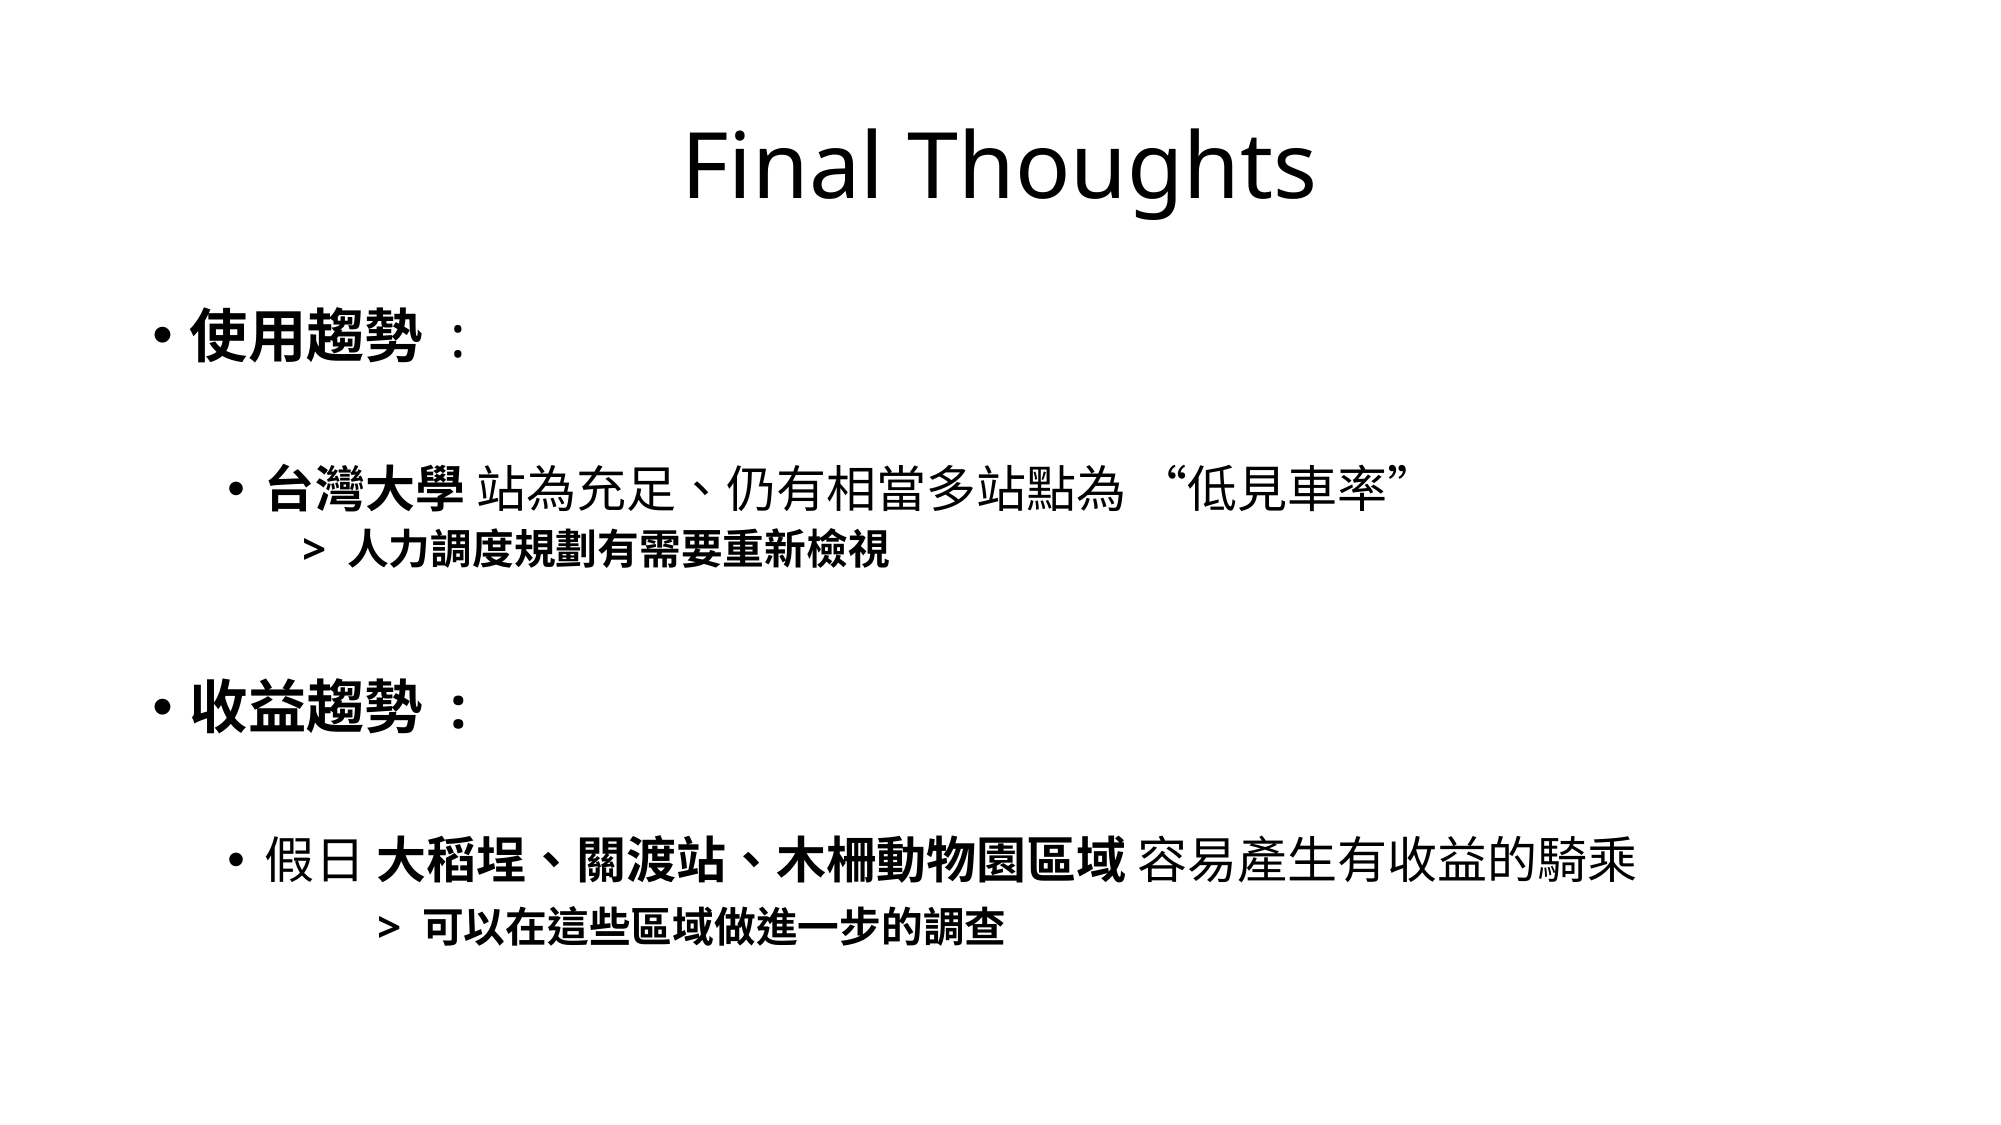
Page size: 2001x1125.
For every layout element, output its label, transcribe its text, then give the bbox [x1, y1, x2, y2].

title Final Thoughts [137, 59, 1863, 278]
list 使用趨勢 : 台灣大學 站為充足、仍有相當多站點為 “低見車率” > 人力調度規劃有需要重新檢視 收益趨勢 : 假日 大稻埕、關渡站、木柵動物園區域 容易產生有收益的騎乘 > 可以在這些區域做進一步的調查 [137, 299, 1863, 1014]
